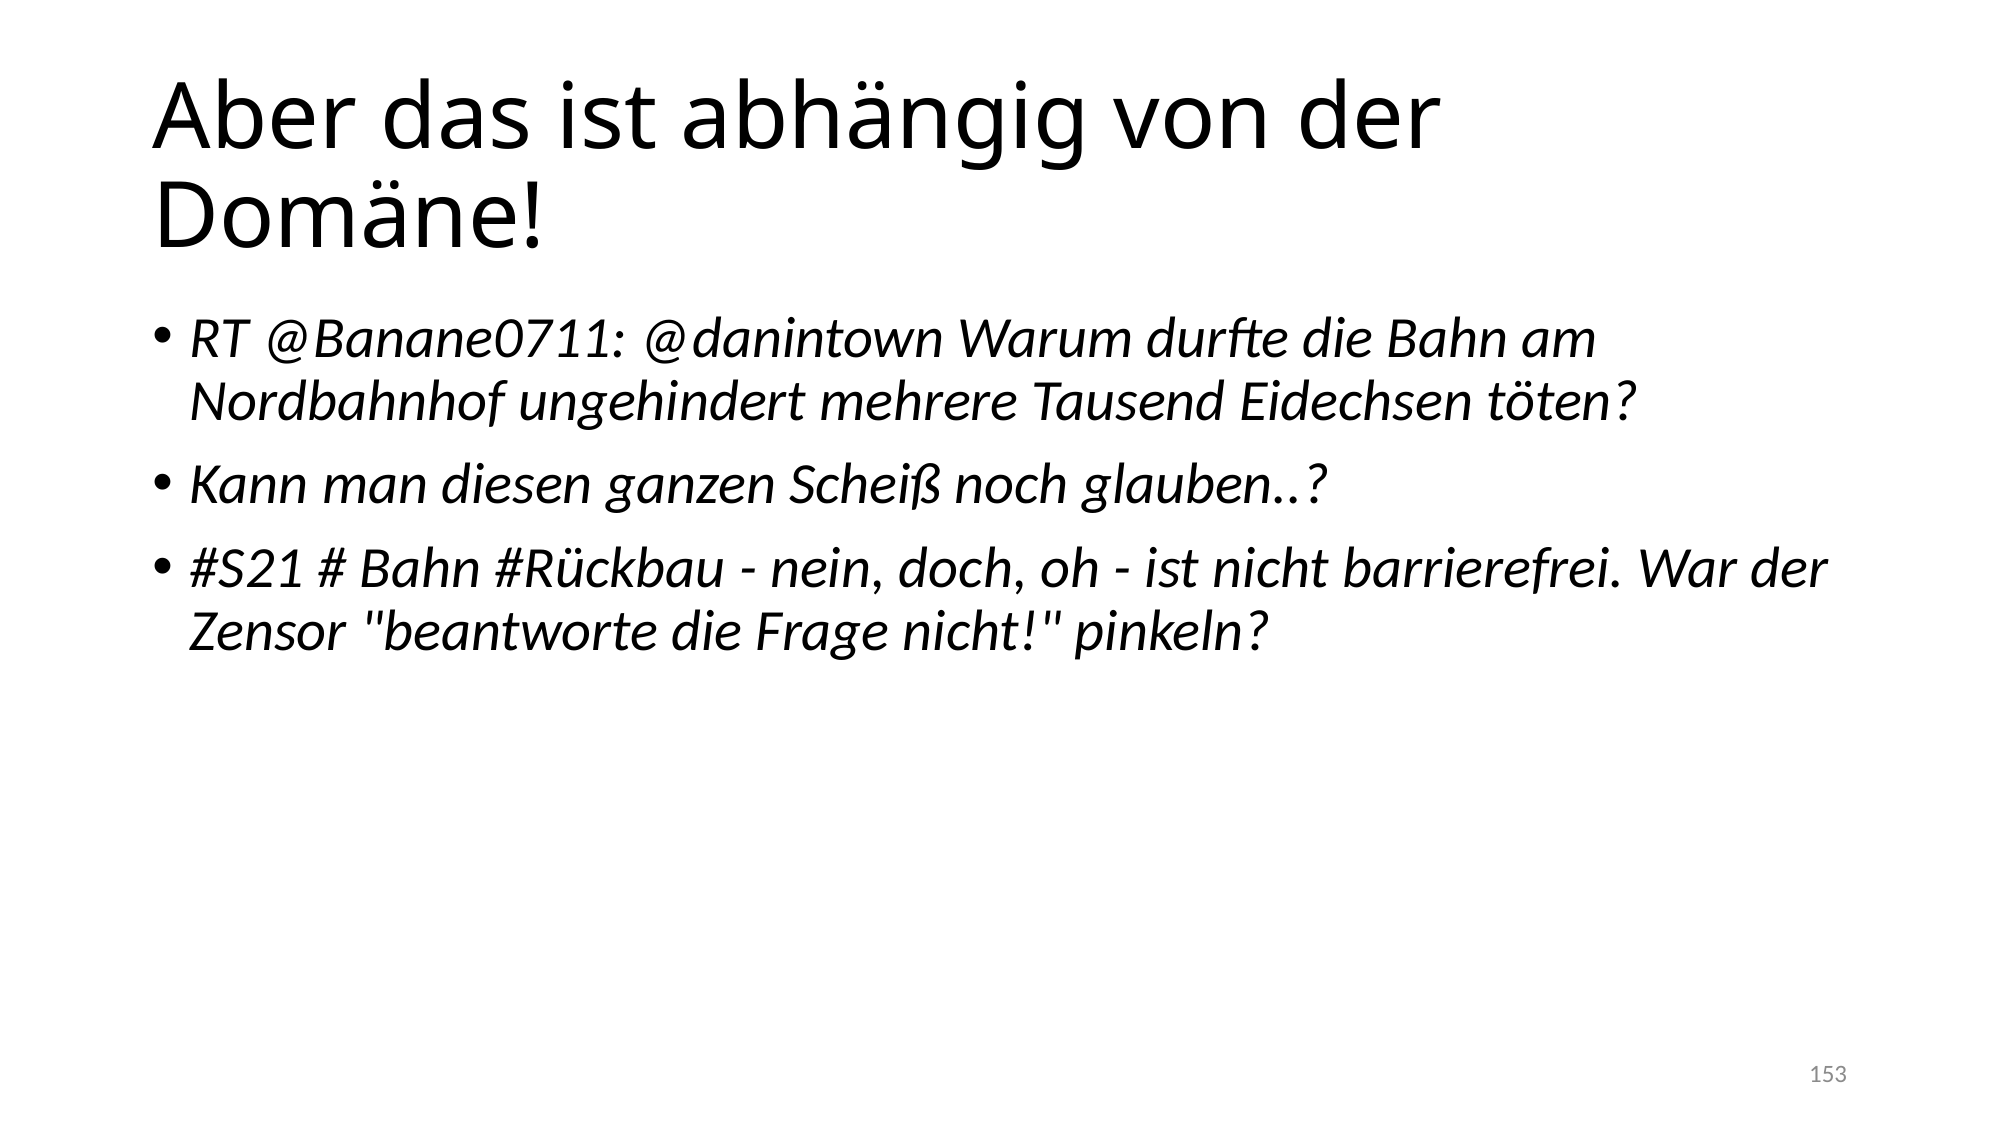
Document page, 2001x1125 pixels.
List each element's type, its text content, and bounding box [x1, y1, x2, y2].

slide_number 153 [1412, 1042, 1863, 1103]
title Aber das ist abhängig von der Domäne! [137, 59, 1863, 278]
list RT @Banane0711: @danintown Warum durfte die Bahn am Nordbahnhof ungehindert mehrere Tausend Eidechsen töten? Kann man diesen ganzen Scheiß noch glauben..? #S21 # Bahn #Rückbau - nein, doch, oh - ist nicht barrierefrei. War der Zensor "beantworte die Frage nicht!" pinkeln? [137, 299, 1863, 1014]
